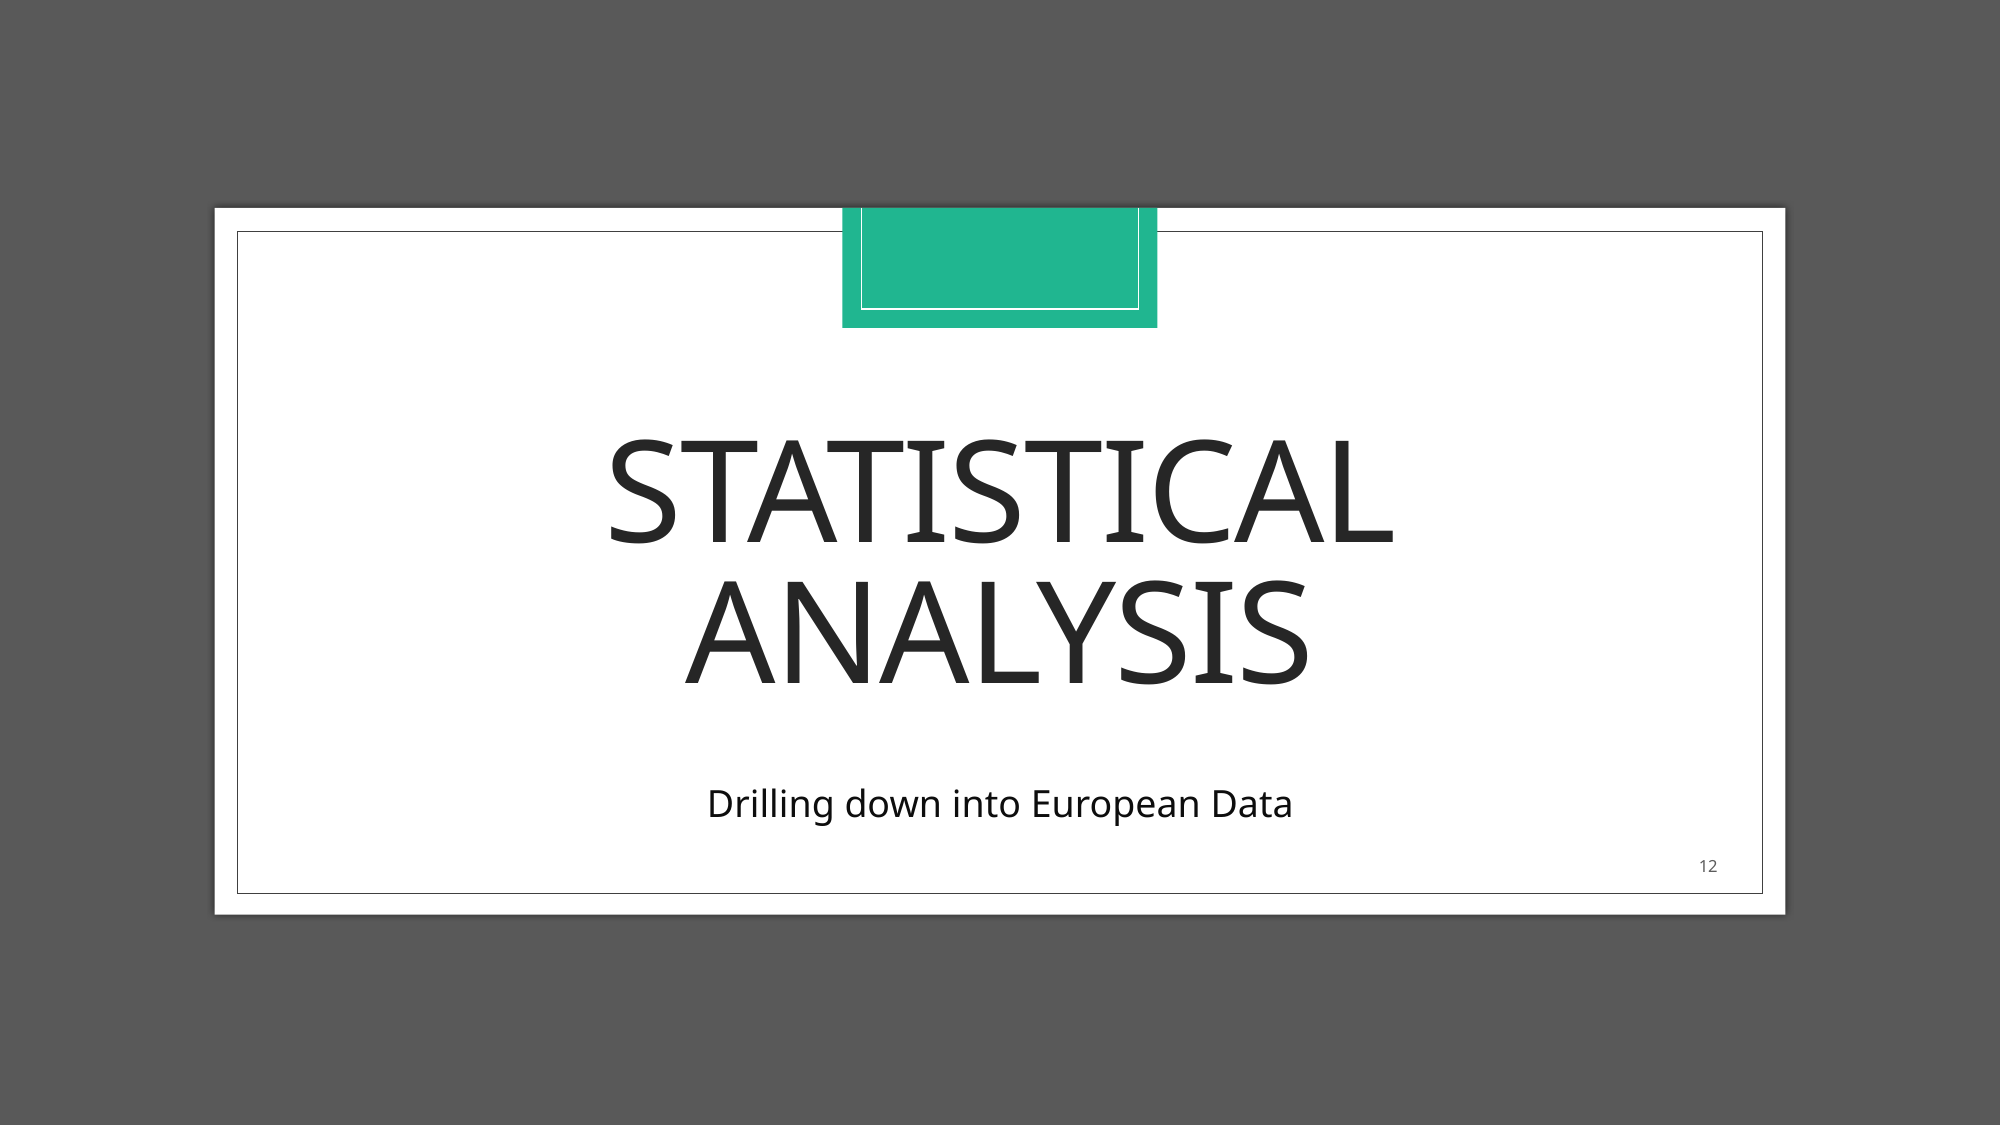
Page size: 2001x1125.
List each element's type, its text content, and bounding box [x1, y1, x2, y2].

slide_number 12 [1411, 849, 1733, 887]
list Drilling down into European Data [267, 768, 1734, 844]
title Statistical Analysis [267, 373, 1733, 768]
